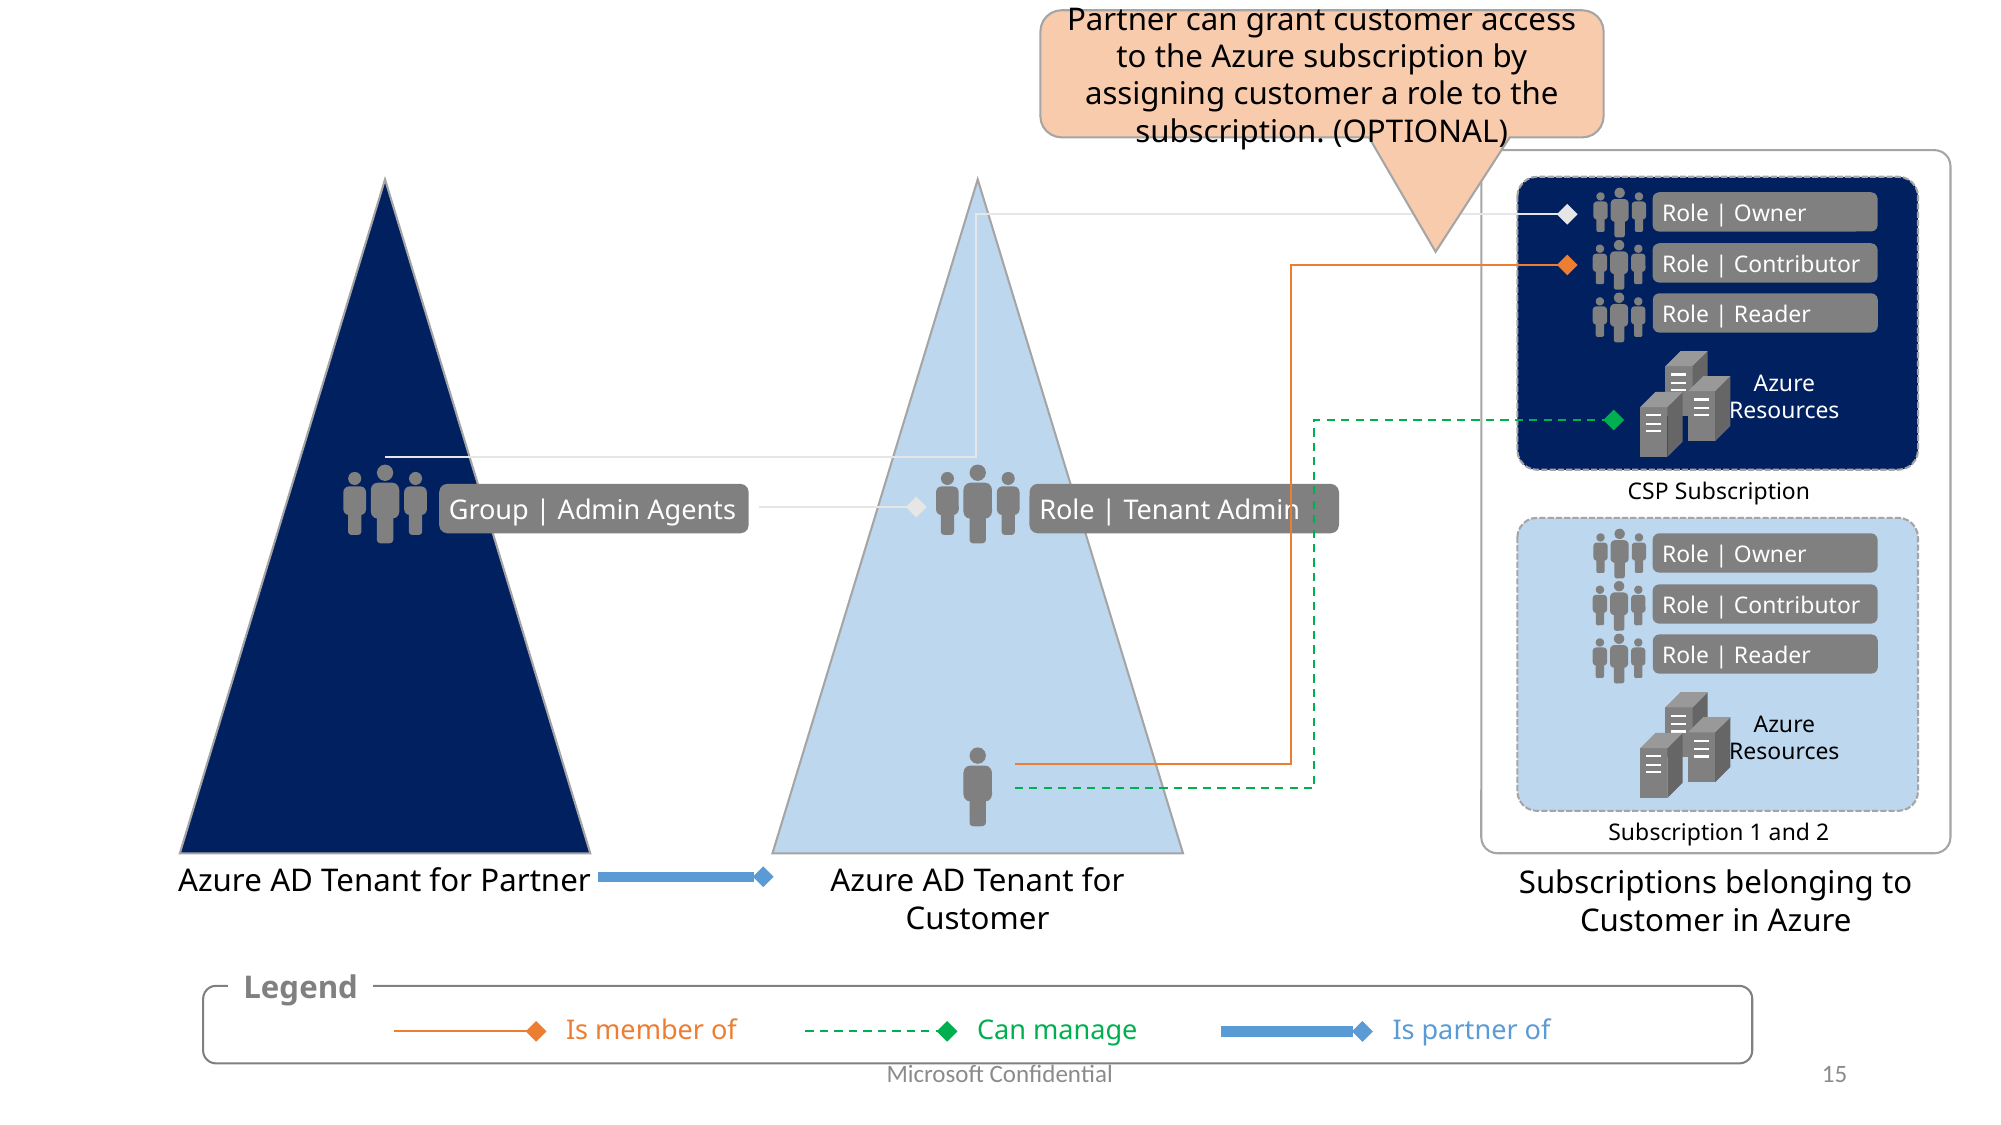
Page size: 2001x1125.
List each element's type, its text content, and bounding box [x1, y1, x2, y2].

slide_number 15 [1412, 1042, 1863, 1103]
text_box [963, 747, 992, 827]
text_box [966, 175, 990, 214]
text_box [202, 984, 1754, 1065]
text_box [178, 175, 592, 853]
text_box Legend [228, 962, 373, 1009]
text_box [343, 464, 427, 544]
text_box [1220, 1004, 1607, 1053]
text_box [385, 214, 1568, 457]
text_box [1014, 419, 1614, 789]
text_box Azure AD Tenant for Partner [150, 853, 620, 906]
text_box Partner can grant customer access to the Azure subscription by assigning customer a role to the subscription. (OPTIONAL) [1039, 9, 1605, 214]
text_box Group | Admin Agents [438, 482, 750, 535]
text_box [771, 457, 1184, 853]
text_box [1480, 149, 1952, 855]
text_box Subscriptions belonging to Customer in Azure [1481, 855, 1951, 945]
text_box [1517, 517, 1919, 854]
footer Microsoft Confidential [662, 1042, 1338, 1103]
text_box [1014, 264, 1568, 764]
text_box Azure AD Tenant for Customer [743, 853, 1213, 943]
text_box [805, 1004, 1192, 1053]
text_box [394, 1004, 781, 1053]
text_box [935, 464, 1014, 544]
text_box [1517, 176, 1919, 513]
